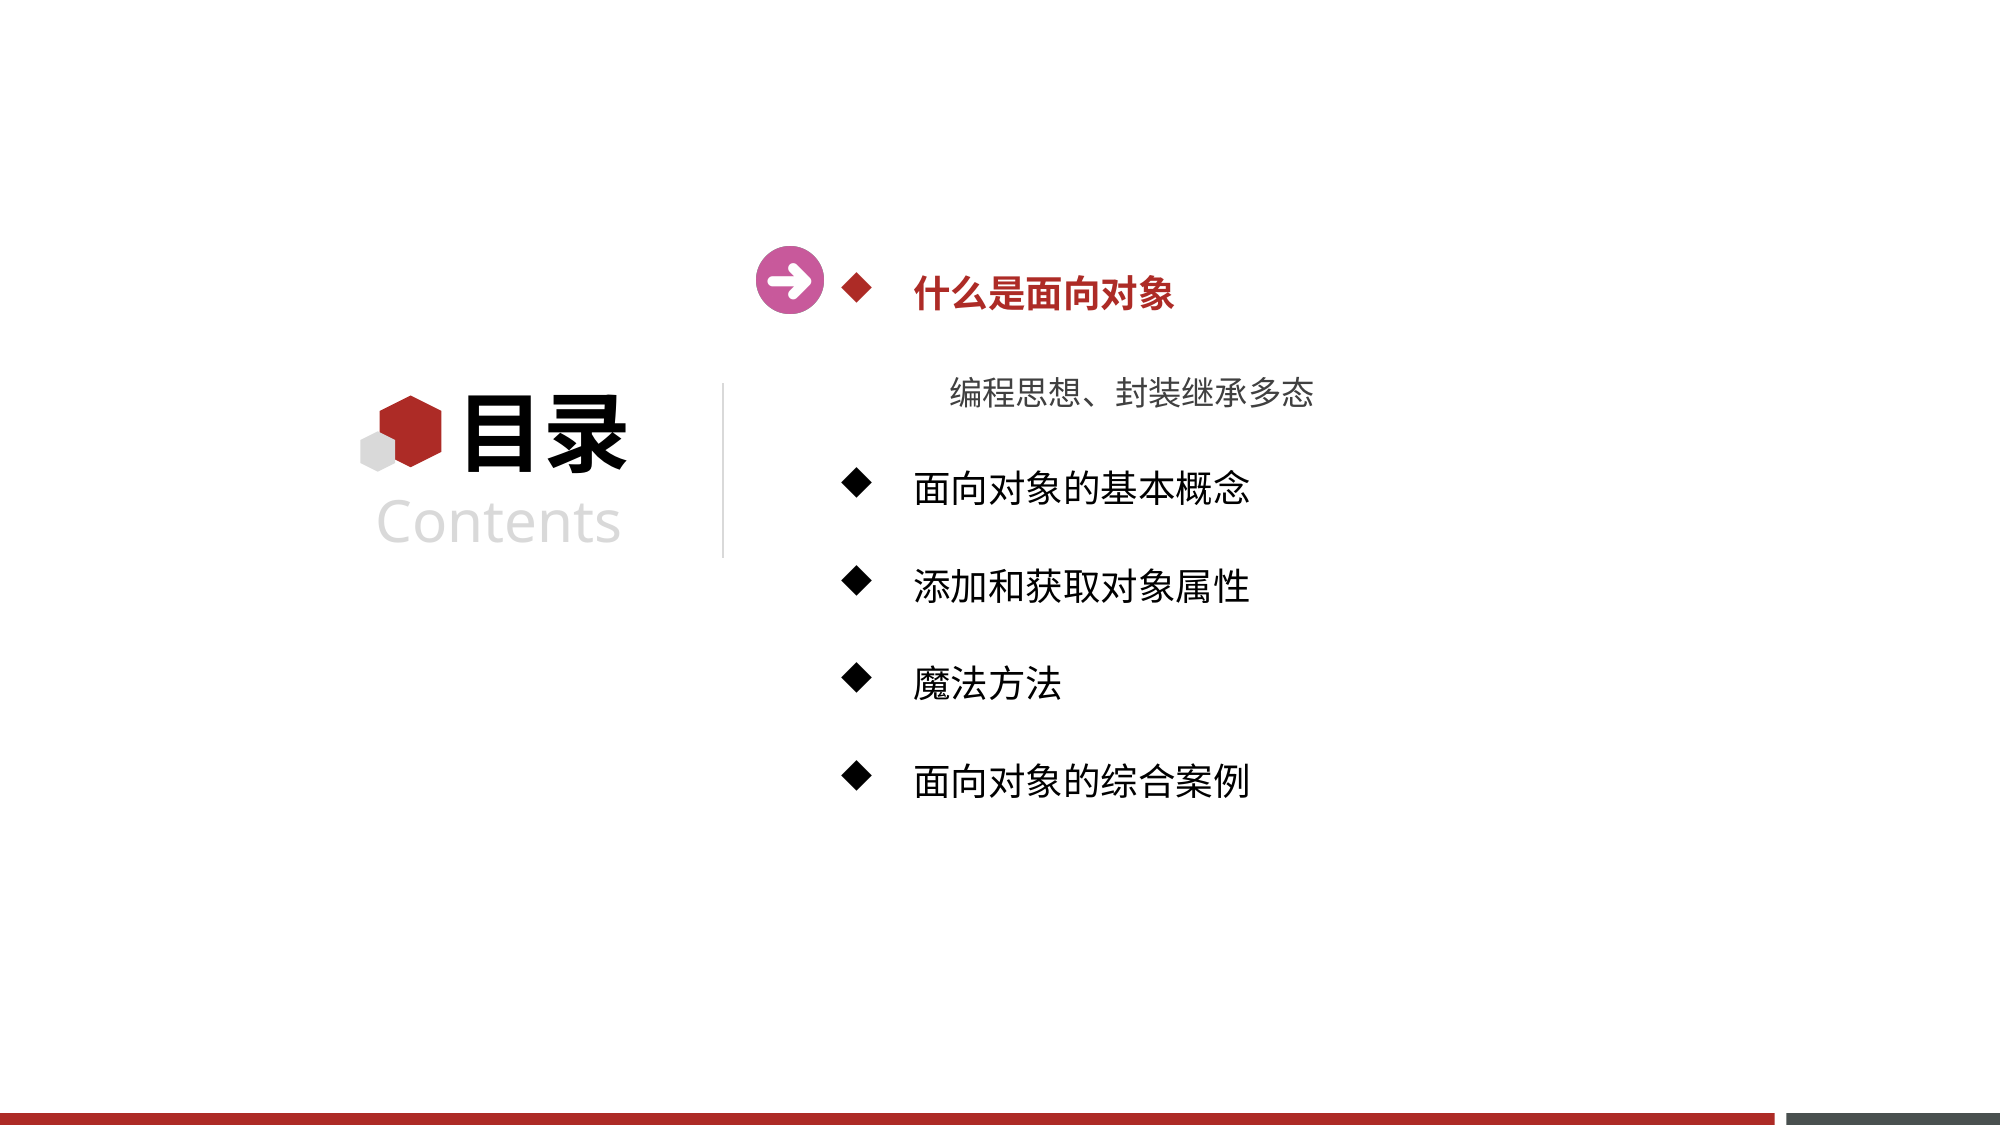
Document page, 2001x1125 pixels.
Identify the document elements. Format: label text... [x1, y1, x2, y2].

list 什么是面向对象 编程思想、封装继承多态 面向对象的基本概念 添加和获取对象属性 魔法方法 面向对象的综合案例 [823, 165, 1804, 864]
picture [755, 245, 824, 314]
